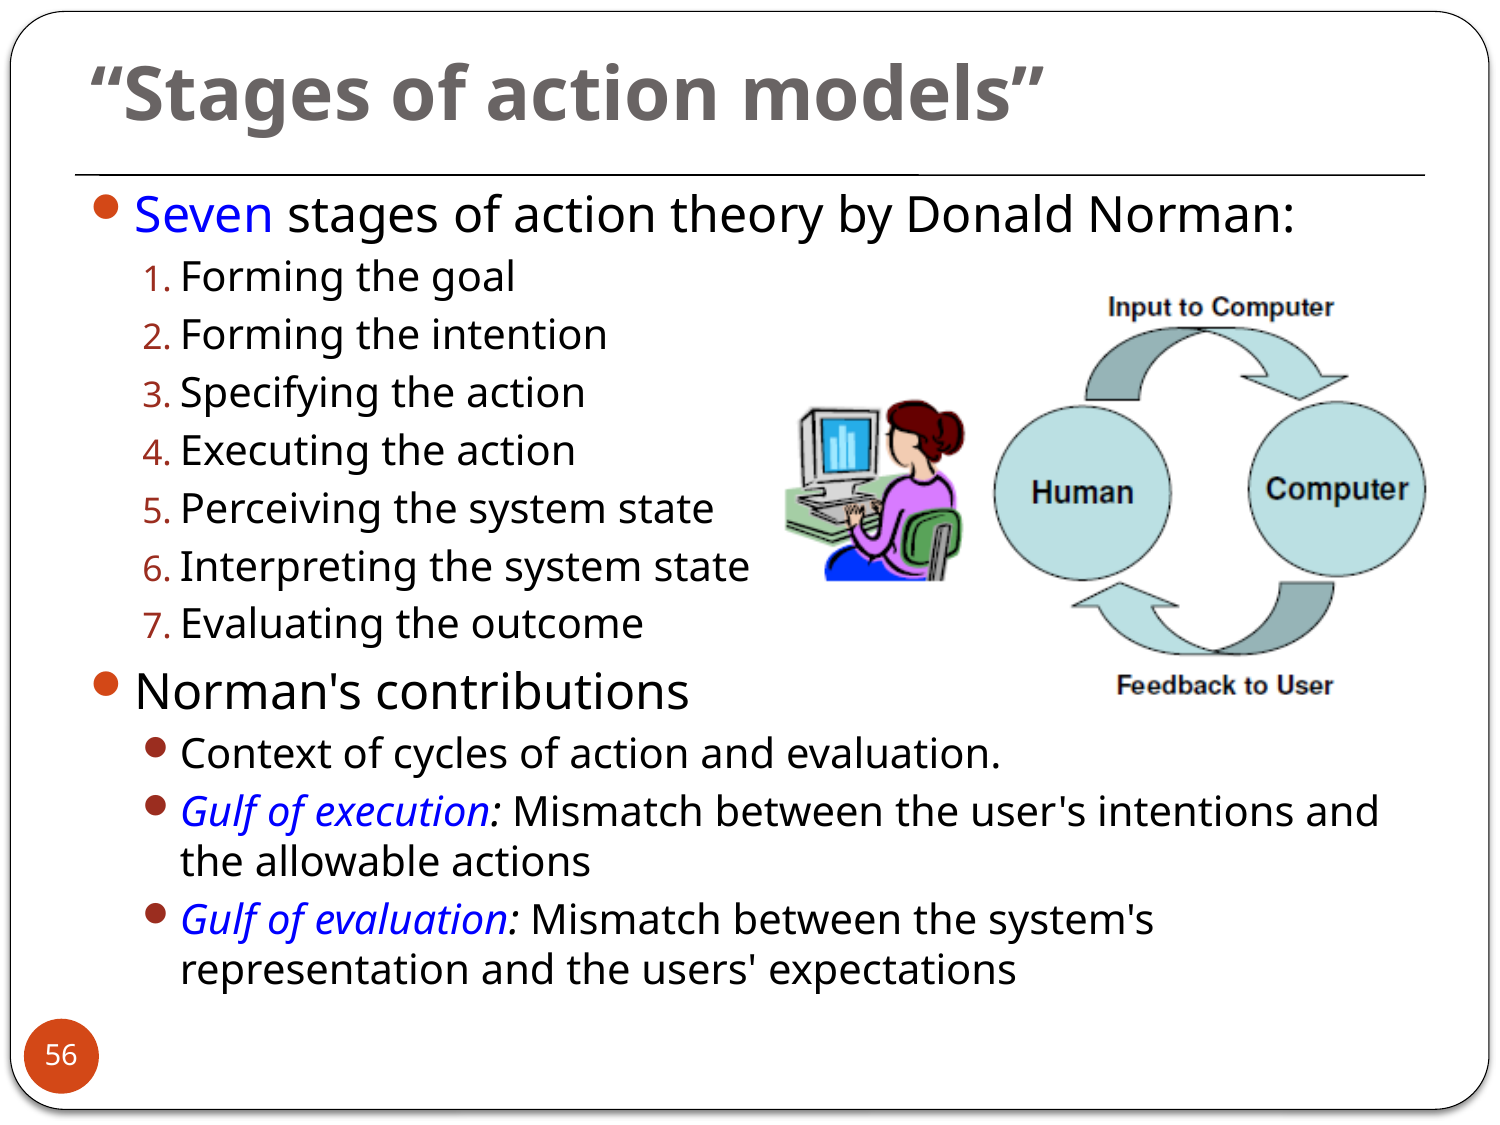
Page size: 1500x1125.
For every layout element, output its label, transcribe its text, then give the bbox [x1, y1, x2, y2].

list Seven stages of action theory by Donald Norman: Forming the goal Forming the intention Specifying the action Executing the action Perceiving the system state Interpreting the system state Evaluating the outcome Norman's contributions Context of cycles of action and evaluation. Gulf of execution: Mismatch between the user's intentions and the allowable actions Gulf of evaluation: Mismatch between the system's representation and the users' expectations [74, 174, 1426, 1088]
slide_number 56 [23, 1018, 99, 1094]
title “Stages of action models” [74, 44, 1426, 151]
picture [774, 296, 1438, 701]
